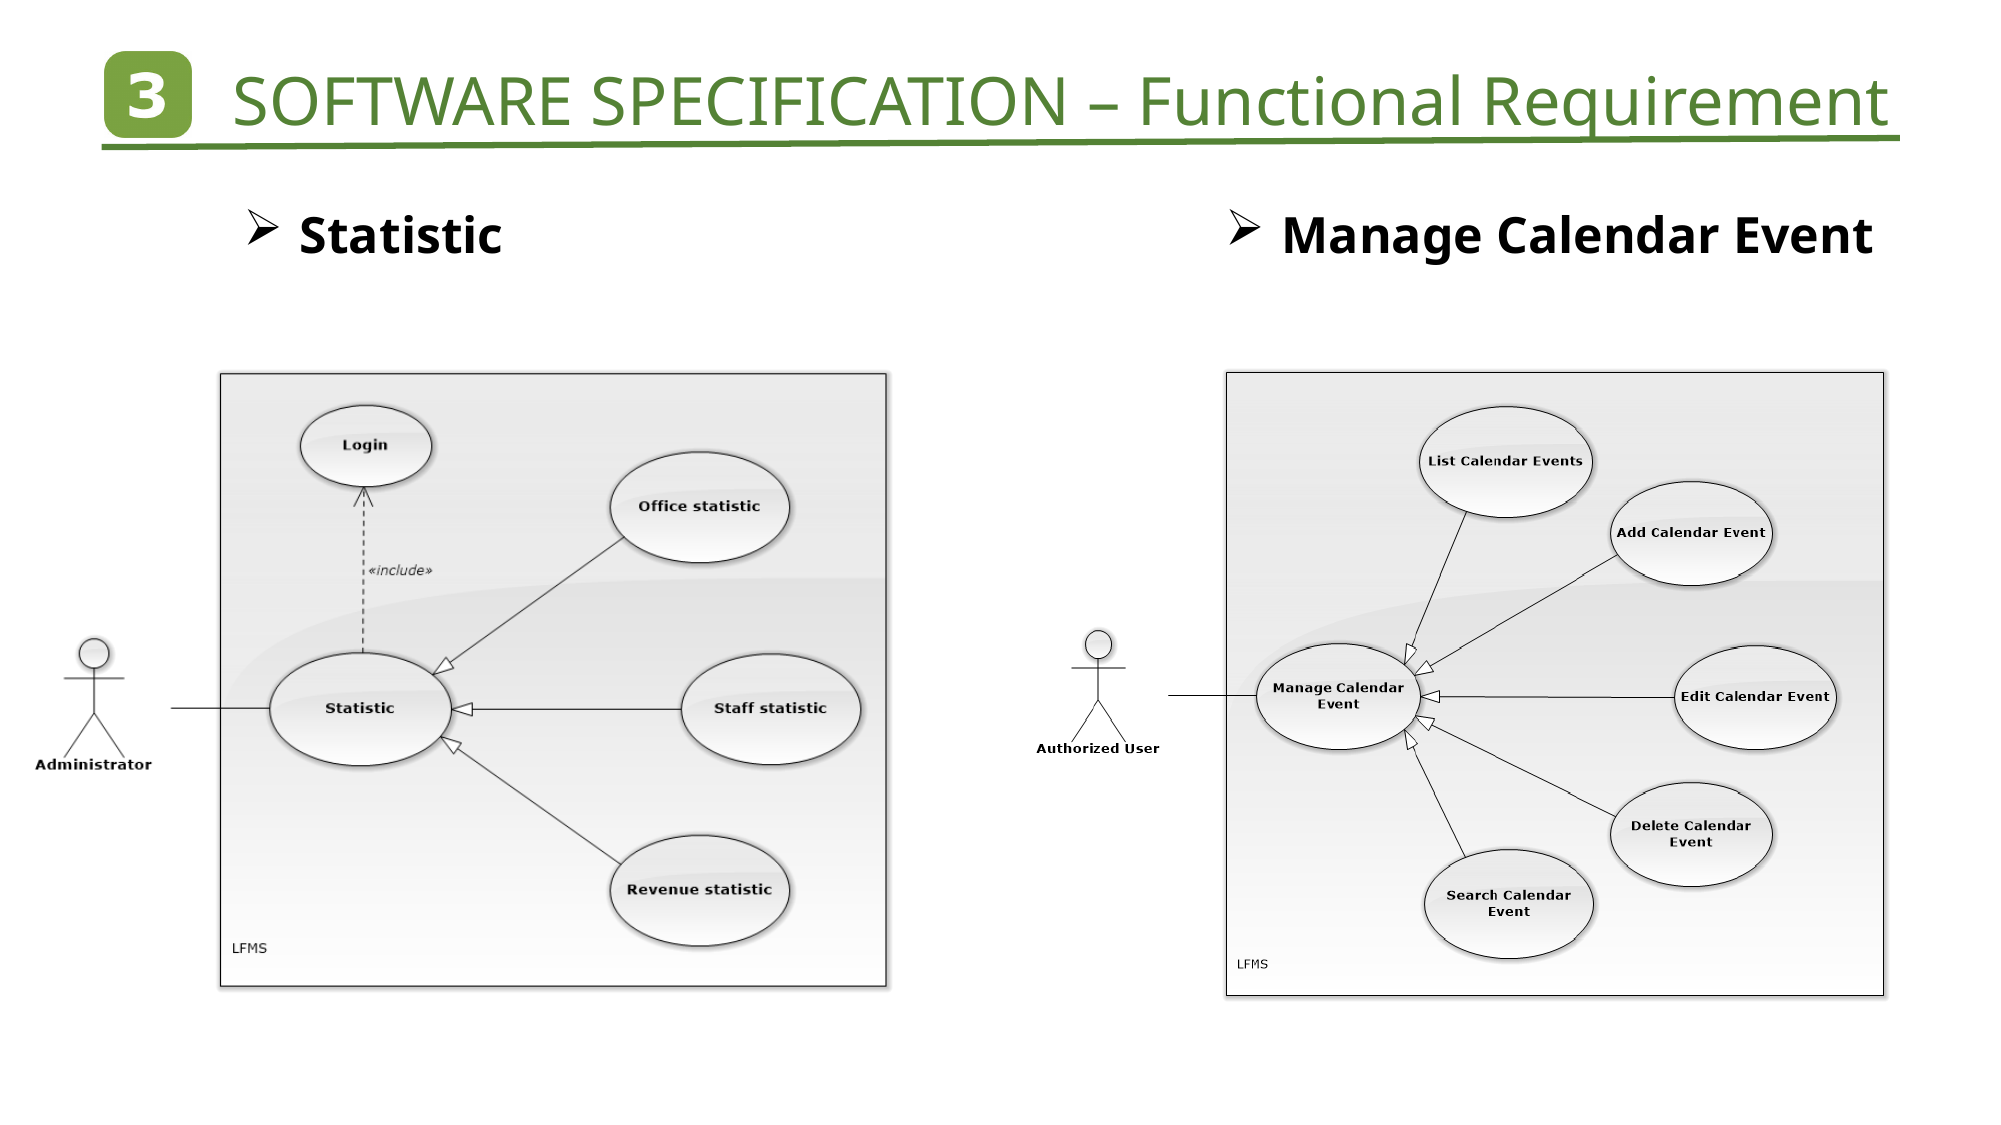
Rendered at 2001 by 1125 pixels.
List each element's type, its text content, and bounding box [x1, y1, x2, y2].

text_box Manage Calendar Event [1210, 195, 1889, 271]
text_box Statistic [228, 195, 519, 271]
picture [104, 51, 192, 138]
text_box SOFTWARE SPECIFICATION – Functional Requirement [217, 51, 1907, 146]
picture [1013, 357, 1898, 1012]
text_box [101, 137, 1900, 148]
picture [0, 357, 903, 1003]
